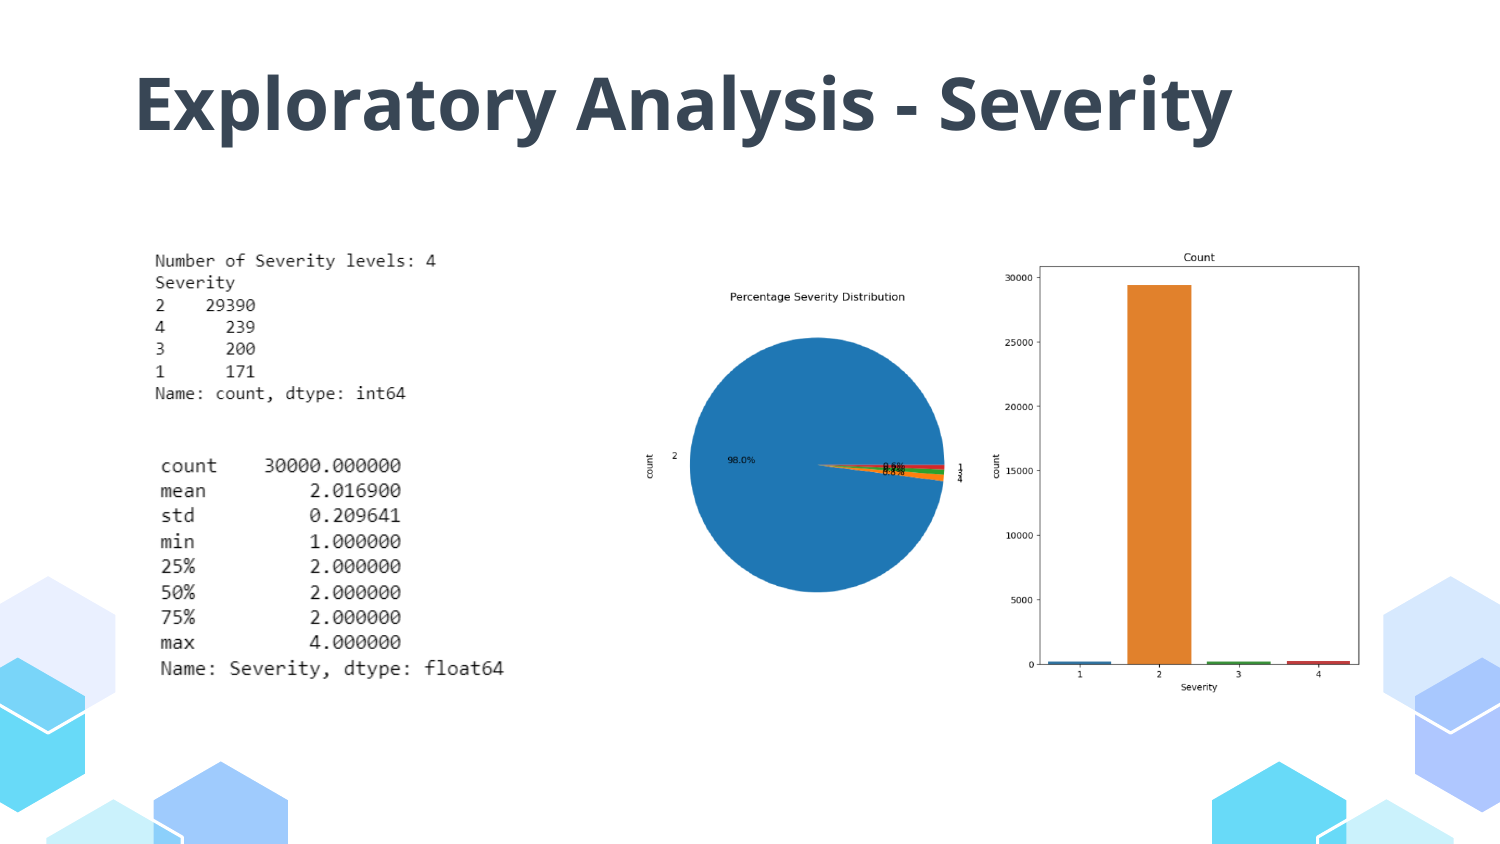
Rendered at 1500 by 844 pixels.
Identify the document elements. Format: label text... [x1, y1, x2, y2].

picture [154, 450, 520, 690]
picture [613, 245, 1368, 696]
picture [132, 245, 463, 410]
title Exploratory Analysis - Severity [118, 42, 1382, 137]
